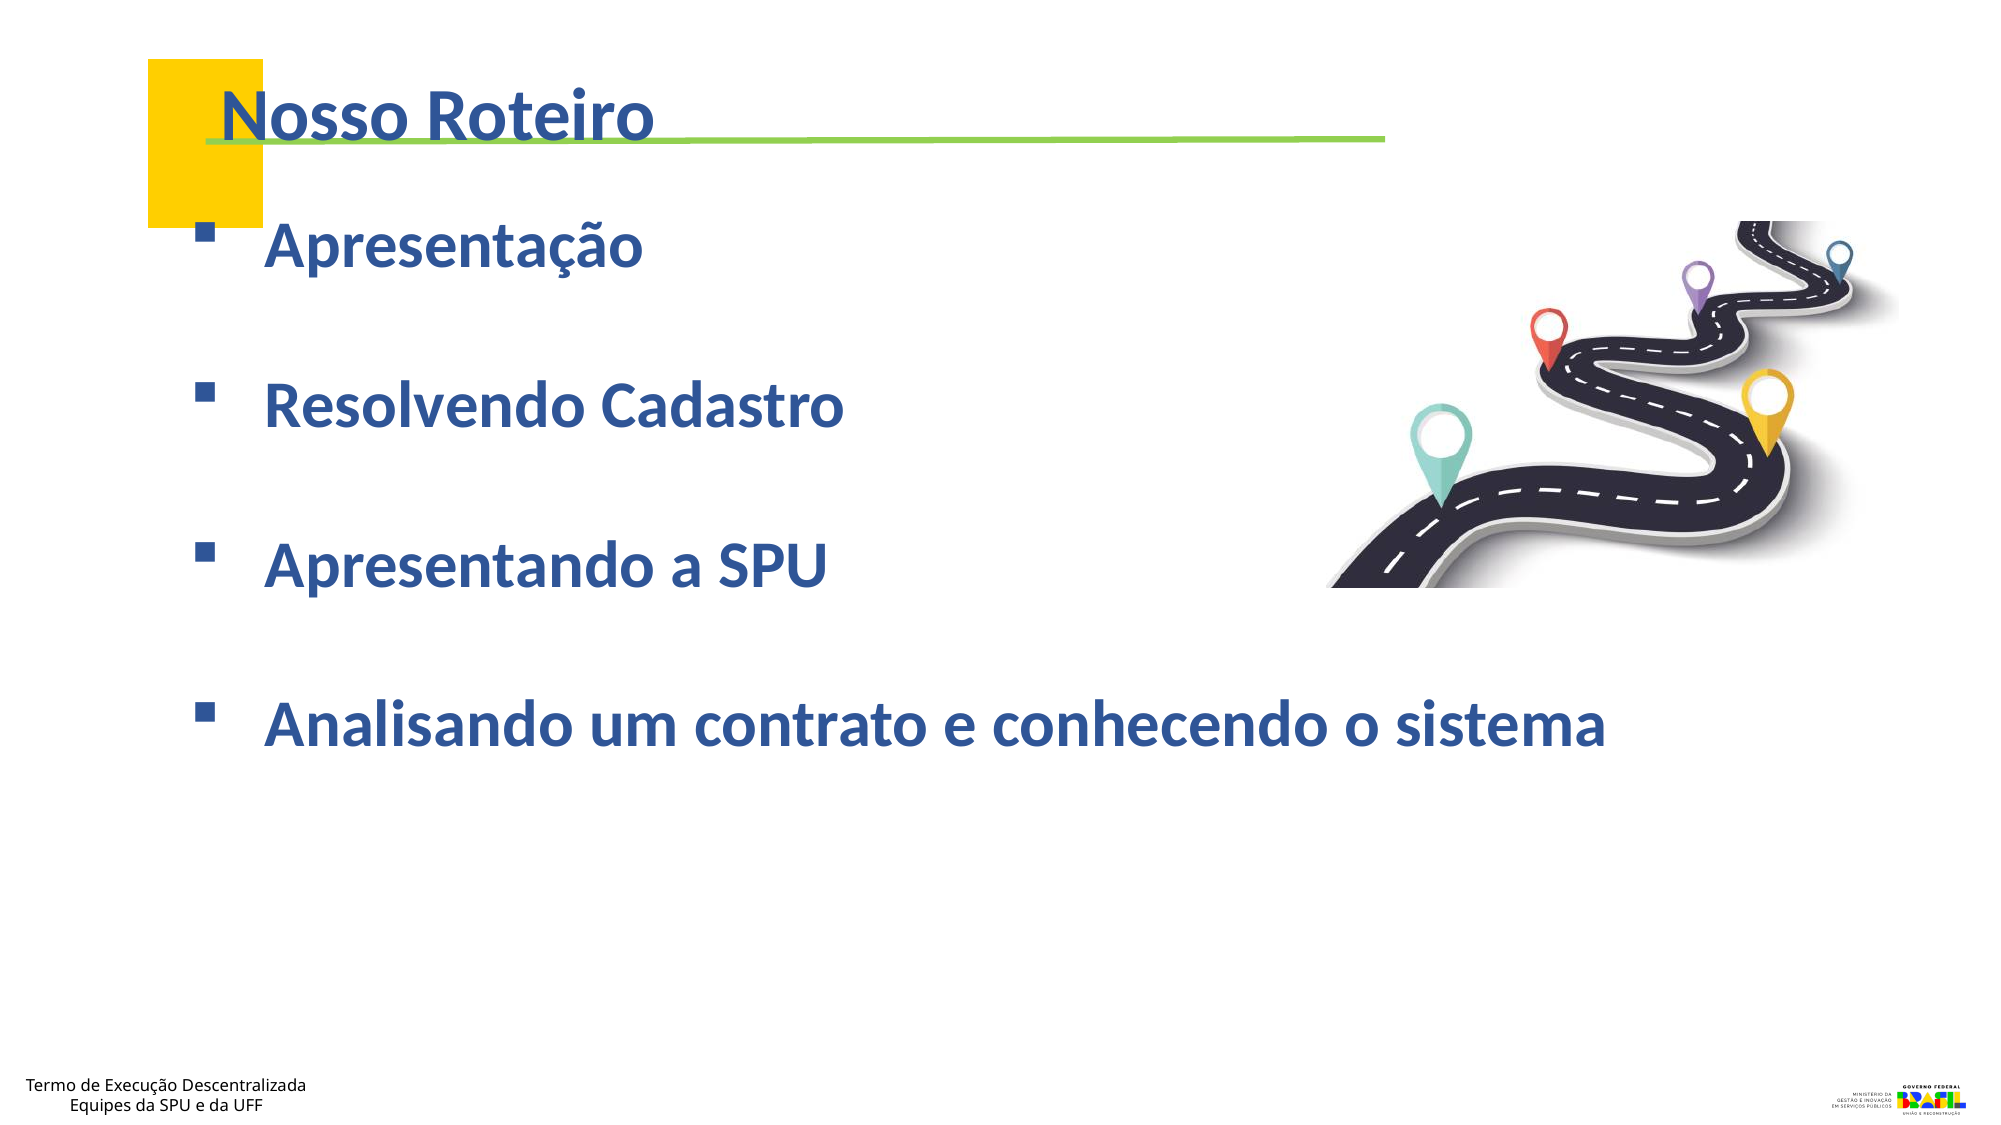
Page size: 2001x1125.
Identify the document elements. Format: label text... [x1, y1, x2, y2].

picture [1827, 1079, 1977, 1119]
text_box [147, 59, 264, 229]
picture [1326, 221, 1899, 588]
text_box Nosso Roteiro [205, 58, 1212, 164]
text_box Termo de Execução Descentralizada Equipes da SPU e da UFF [0, 1067, 345, 1123]
text_box Apresentação Resolvendo Cadastro Apresentando a SPU Analisando um contrato e conhecendo o sistema [175, 193, 1899, 768]
